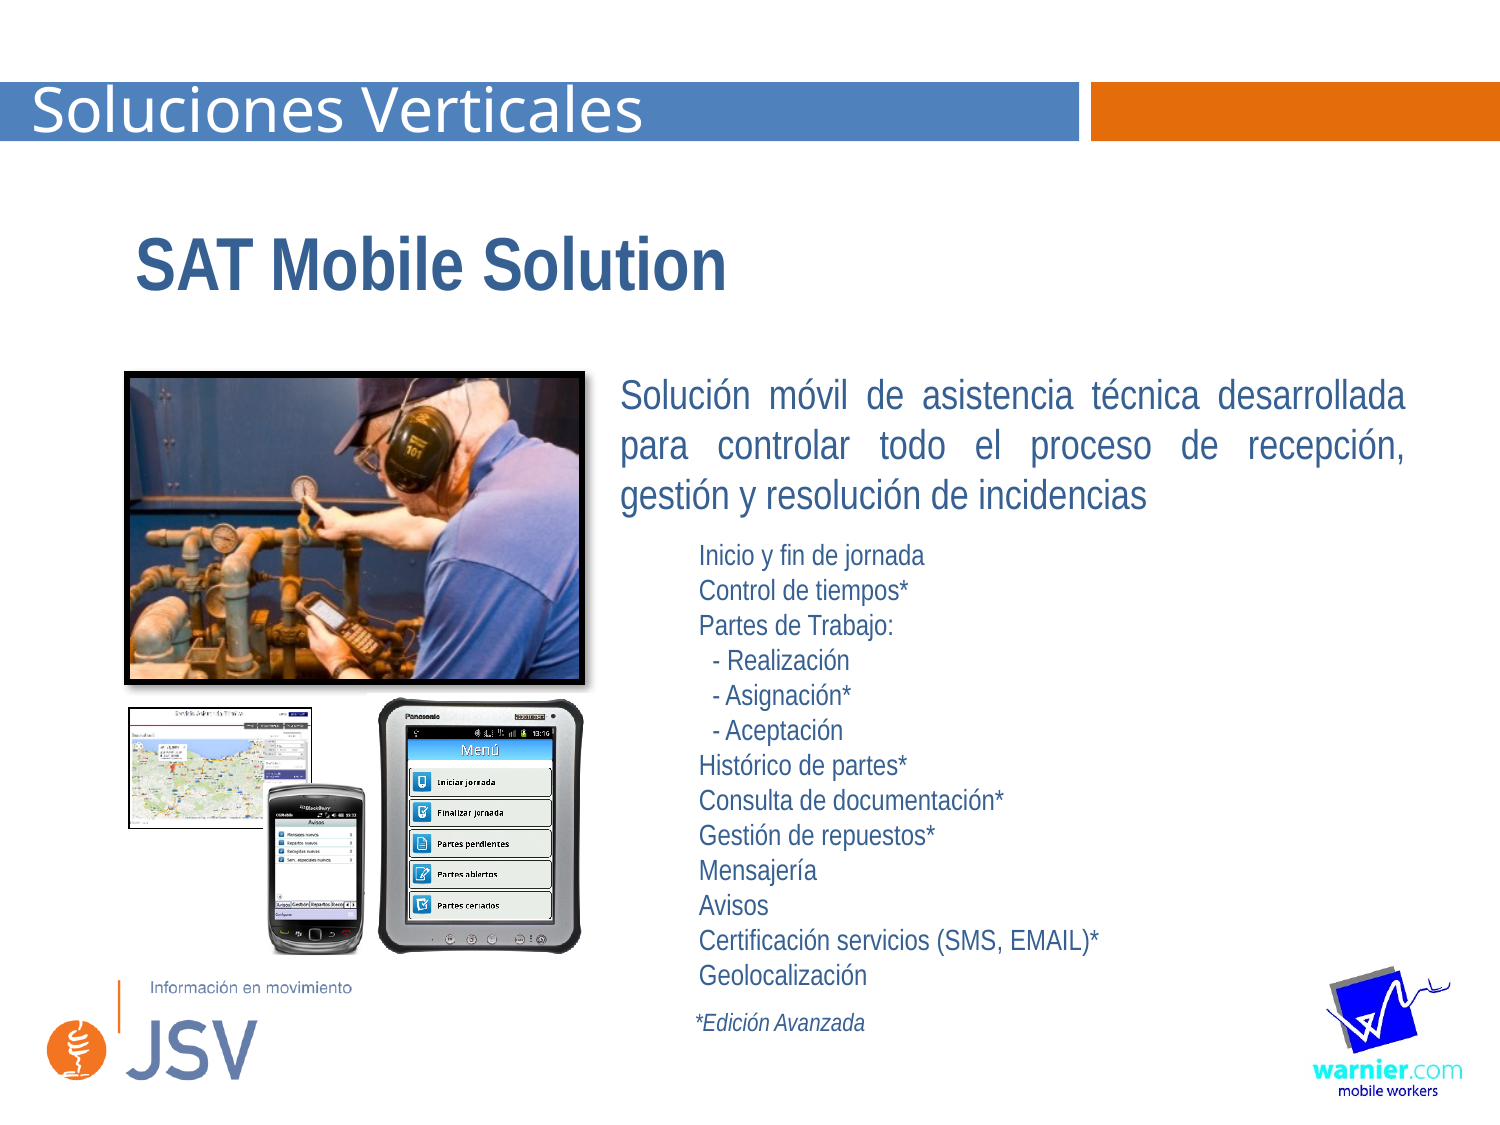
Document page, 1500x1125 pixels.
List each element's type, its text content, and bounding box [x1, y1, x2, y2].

picture [130, 377, 579, 680]
text_box Solución móvil de asistencia técnica desarrollada para controlar todo el proceso de recepción, gestión y resolución de incidencias [605, 360, 1421, 526]
picture [1303, 947, 1471, 1115]
picture [129, 693, 593, 963]
picture [41, 975, 355, 1086]
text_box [0, 62, 1500, 230]
text_box *Edición Avanzada [680, 999, 881, 1045]
text_box Inicio y fin de jornada Control de tiempos* Partes de Trabajo: - Realización - Asignación* - Aceptación Histórico de partes* Consulta de documentación* Gestión de repuestos* Mensajería Avisos Certificación servicios (SMS, EMAIL)* Geolocalización [684, 529, 1342, 999]
text_box SAT Mobile Solution [120, 237, 743, 313]
